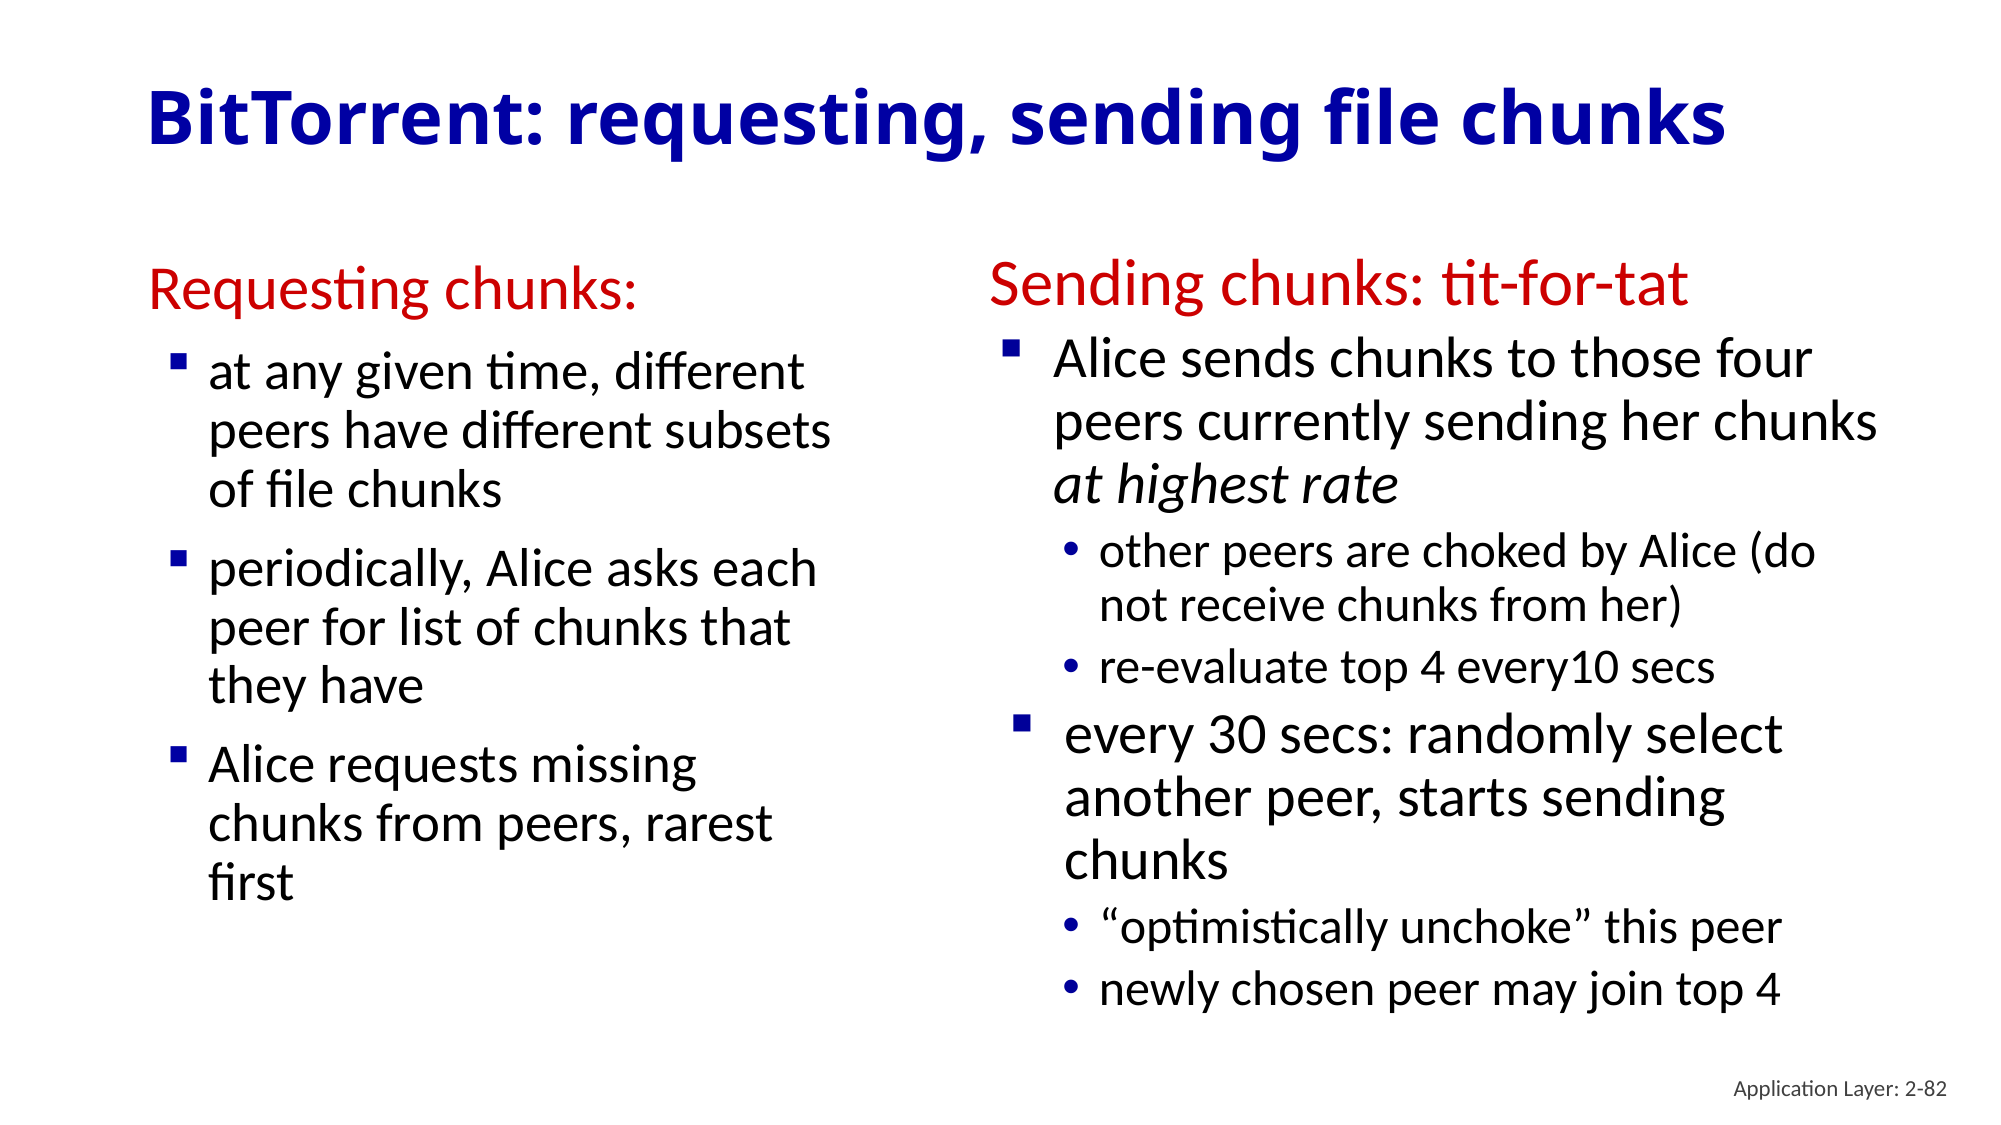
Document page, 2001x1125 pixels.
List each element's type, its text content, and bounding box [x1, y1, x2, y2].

text_box Requesting chunks: at any given time, different peers have different subsets of file chunks periodically, Alice asks each peer for list of chunks that they have Alice requests missing chunks from peers, rarest first [130, 247, 873, 924]
text_box BitTorrent: requesting, sending file chunks [131, 47, 1856, 194]
text_box Application Layer: 2-82 [1512, 1056, 1963, 1117]
text_box Sending chunks: tit-for-tat Alice sends chunks to those four peers currently sending her chunks at highest rate other peers are choked by Alice (do not receive chunks from her) re-evaluate top 4 every10 secs every 30 secs: randomly select another peer, starts sending chunks “optimistically unchoke” this peer newly chosen peer may join top 4 [972, 231, 1910, 1059]
